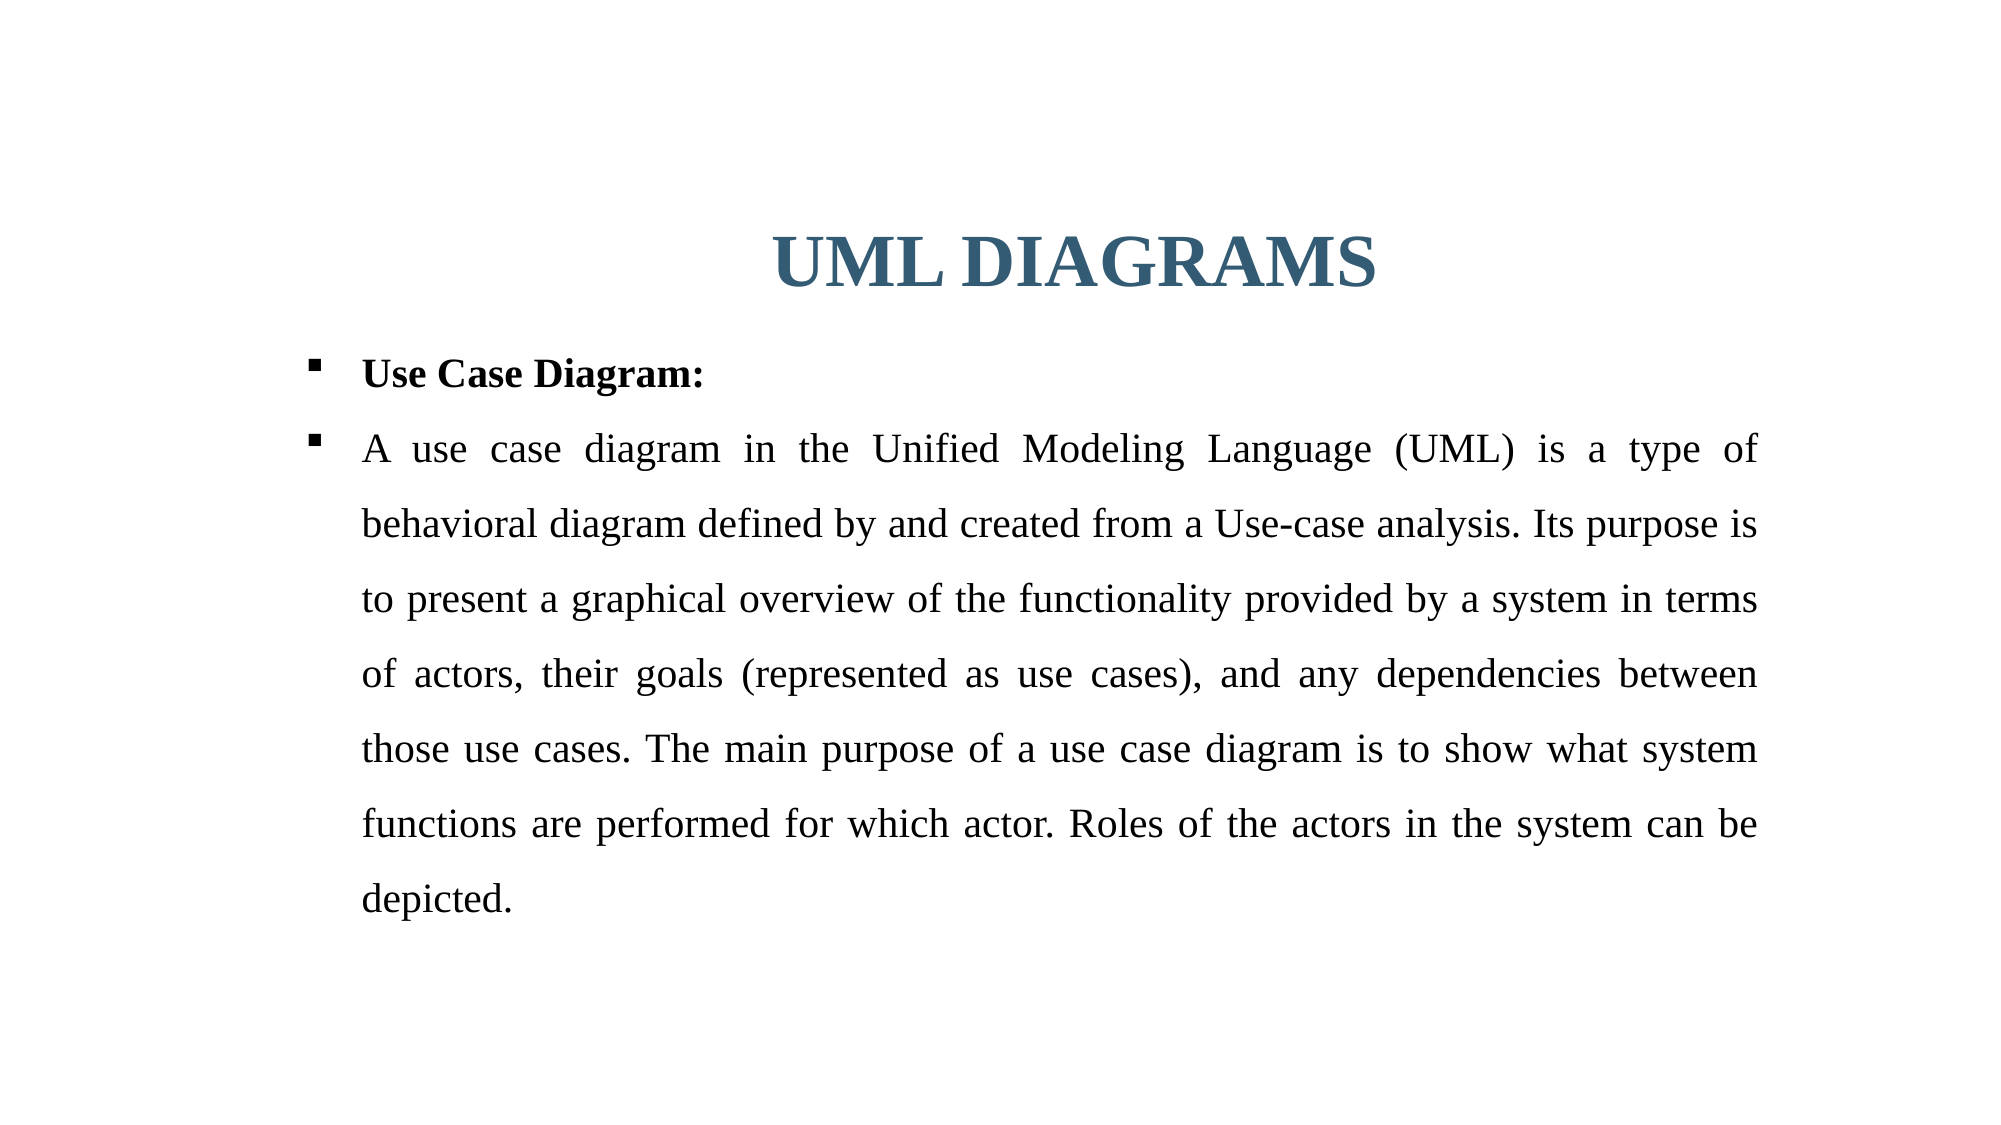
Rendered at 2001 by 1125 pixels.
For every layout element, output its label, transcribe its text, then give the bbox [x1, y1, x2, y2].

text_box UML DIAGRAMS [294, 141, 1706, 294]
text_box Use Case Diagram: A use case diagram in the Unified Modeling Language (UML) is a type of behavioral diagram defined by and created from a Use-case analysis. Its purpose is to present a graphical overview of the functionality provided by a system in terms of actors, their goals (represented as use cases), and any dependencies between those use cases. The main purpose of a use case diagram is to show what system functions are performed for which actor. Roles of the actors in the system can be depicted. [290, 313, 1775, 929]
